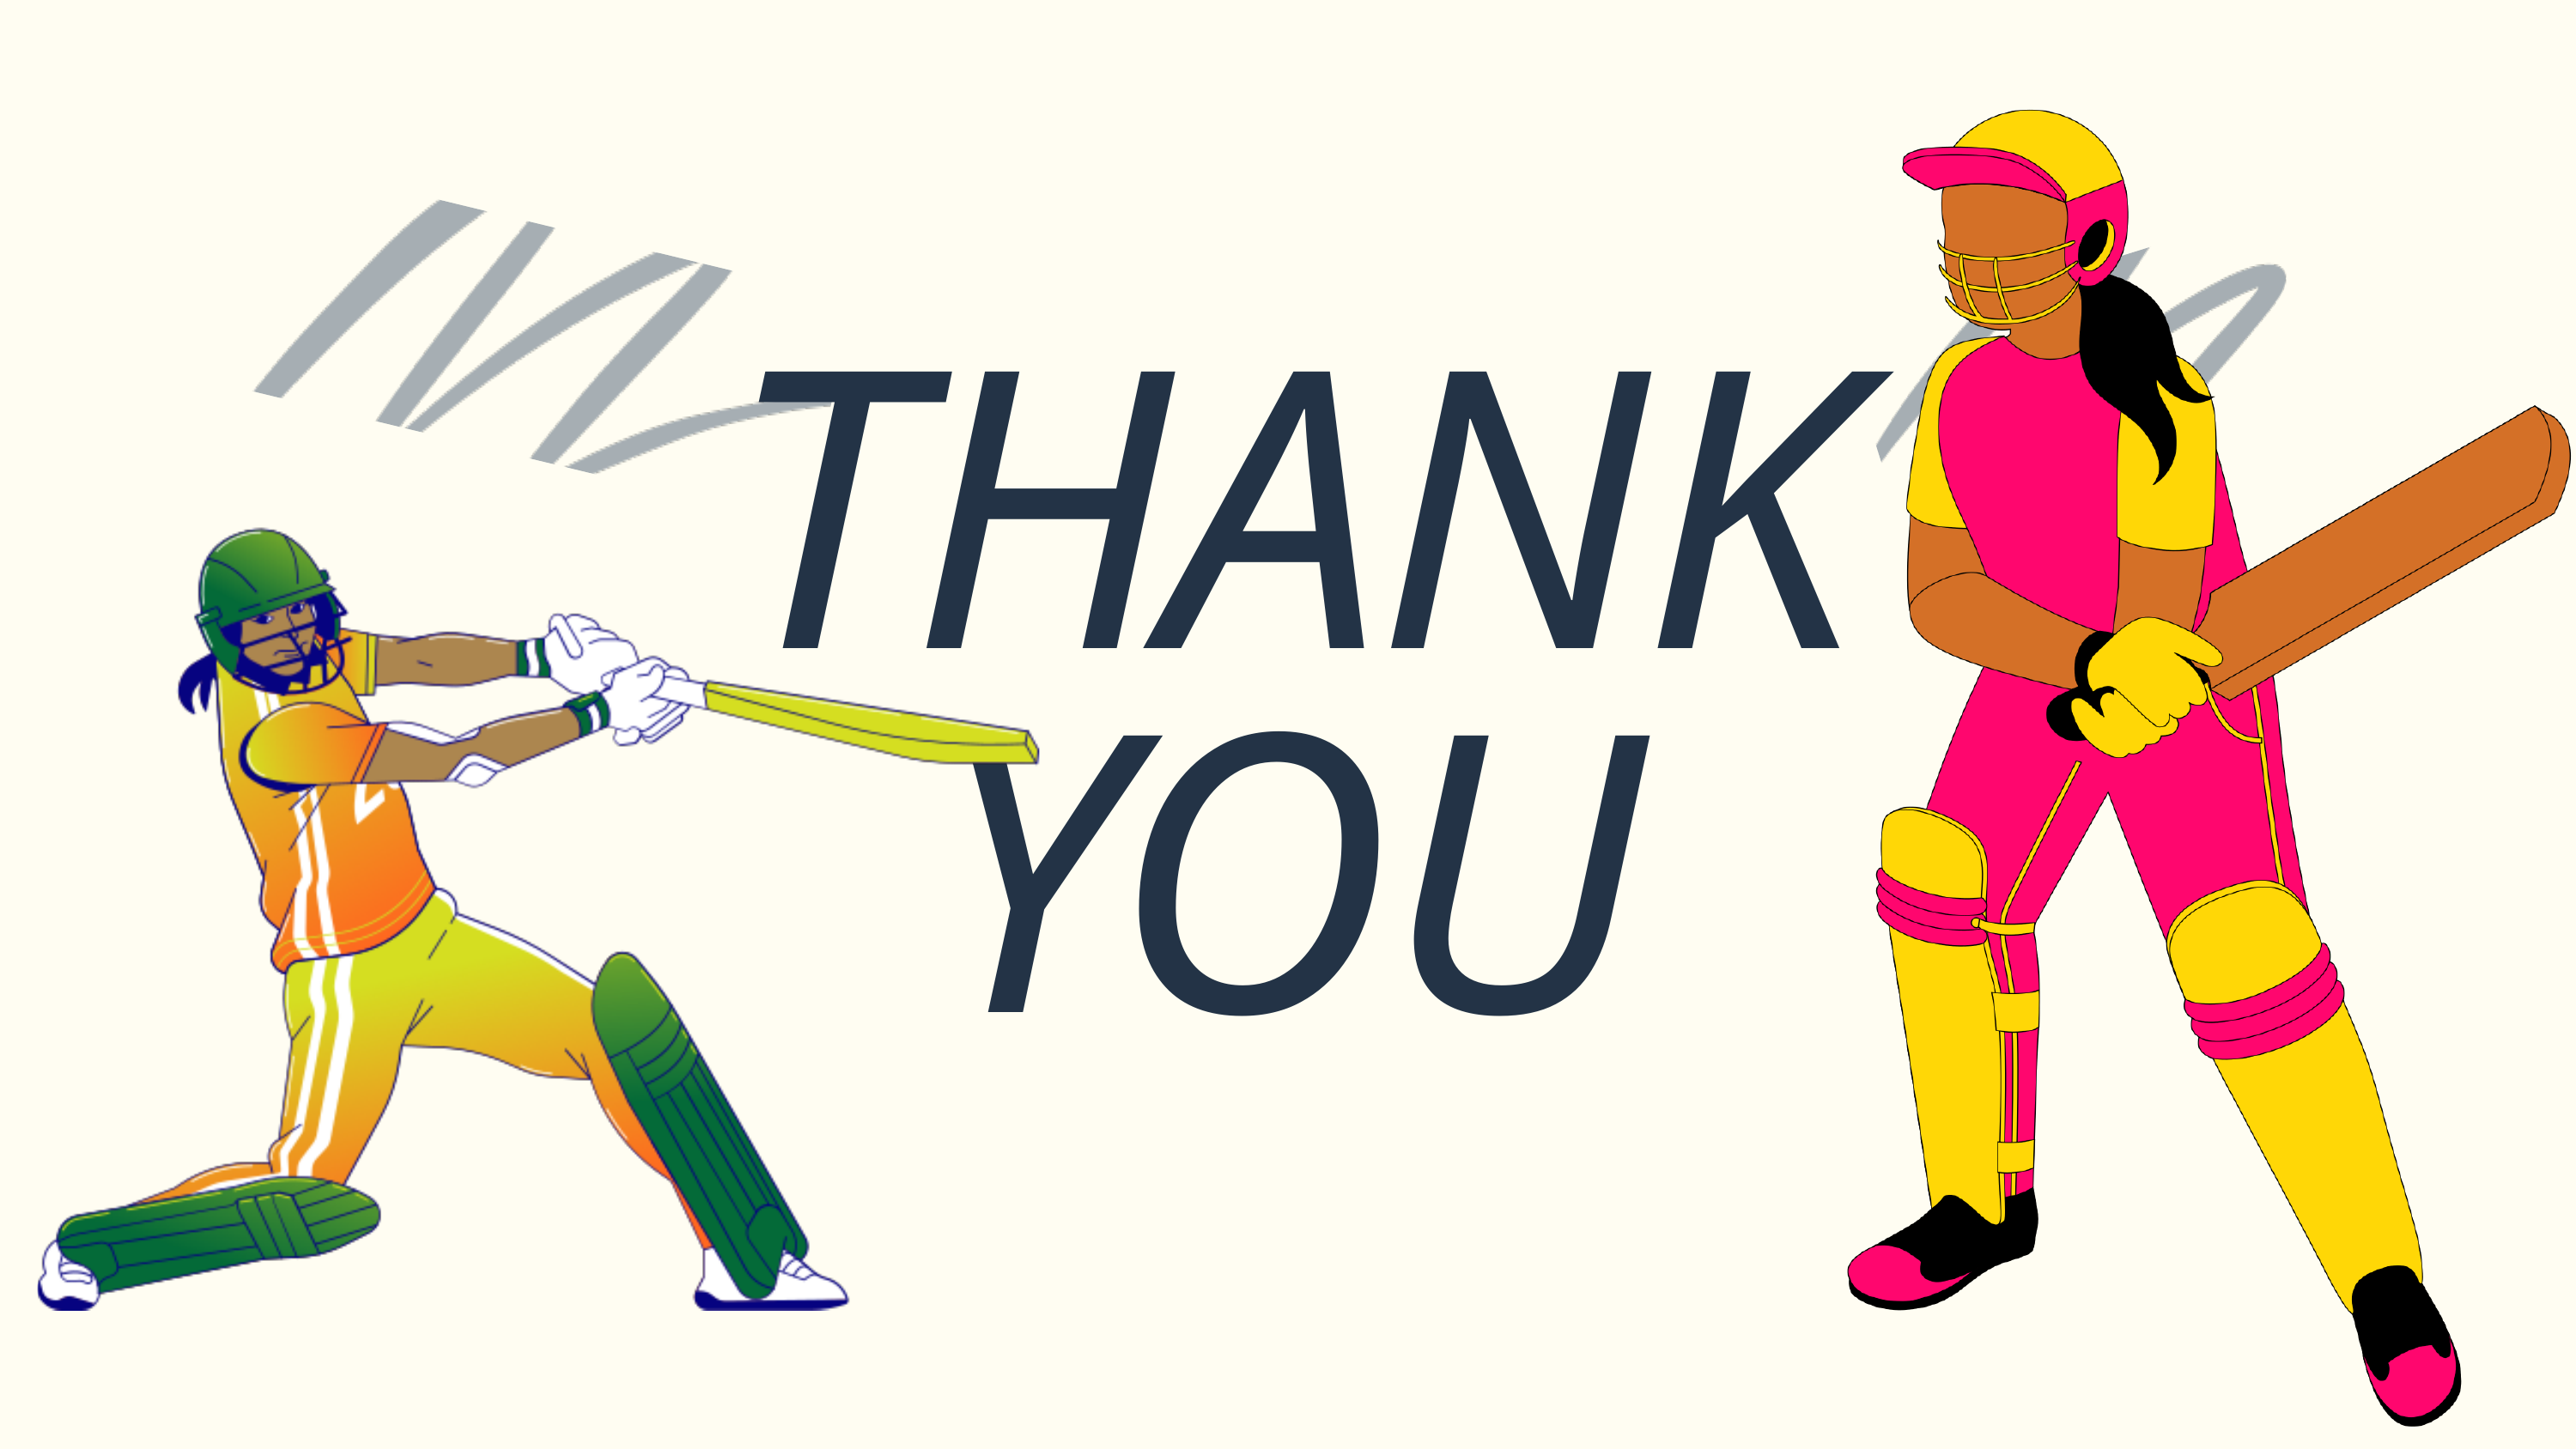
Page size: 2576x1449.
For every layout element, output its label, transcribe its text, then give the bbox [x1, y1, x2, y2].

text_box [174, 149, 857, 491]
text_box [37, 512, 1040, 1311]
text_box THANK YOU [661, 361, 1844, 1091]
text_box [1844, 106, 2576, 1430]
